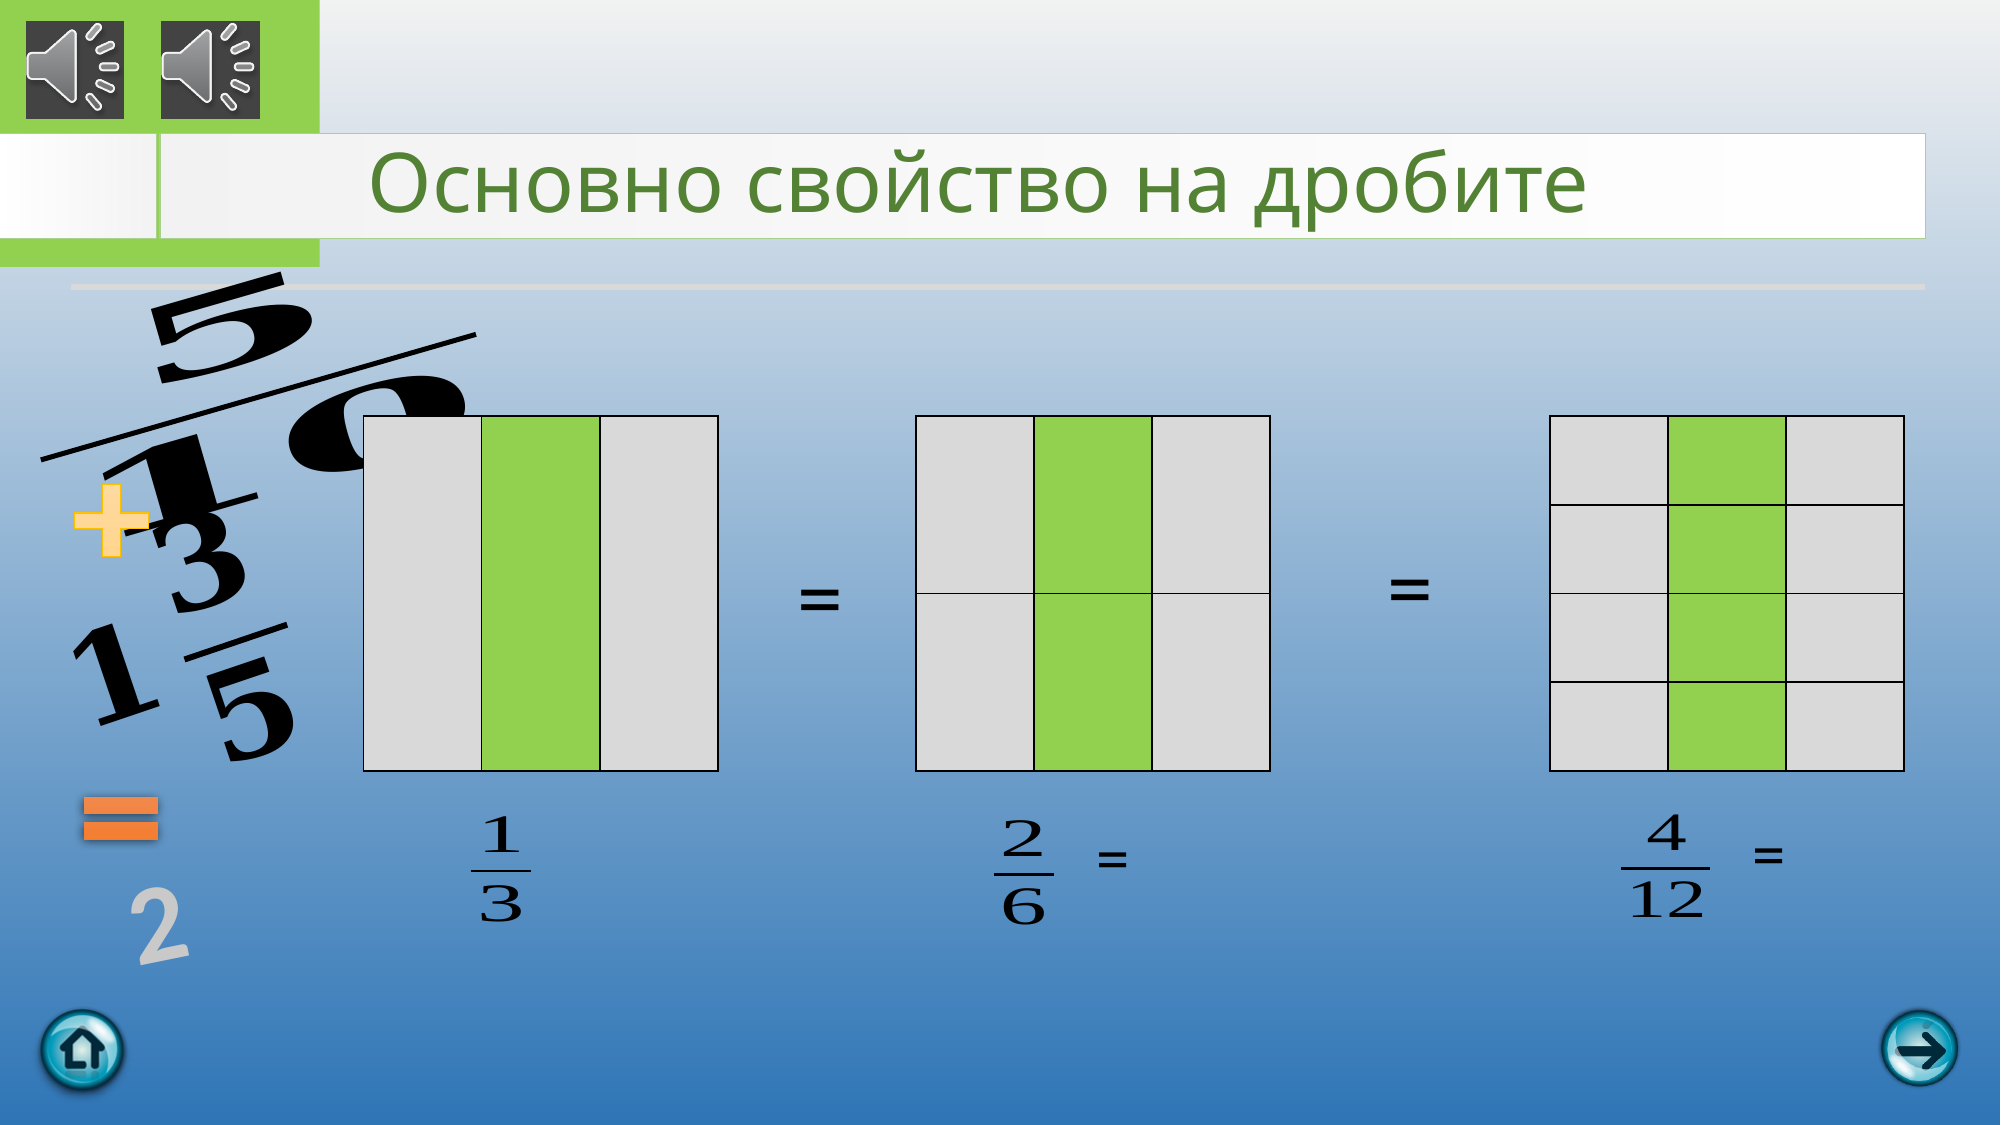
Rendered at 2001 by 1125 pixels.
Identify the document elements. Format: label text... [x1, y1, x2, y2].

table_cell [1551, 506, 1667, 593]
table_cell [1787, 683, 1903, 770]
table_cell [1669, 506, 1785, 593]
table_cell [1787, 506, 1903, 593]
picture [160, 19, 261, 120]
table_cell [1669, 594, 1785, 681]
picture [25, 19, 126, 120]
picture [34, 1005, 130, 1095]
text_box = [783, 530, 859, 656]
table_cell [917, 594, 1033, 770]
table_cell [1035, 594, 1151, 770]
table_header [1787, 417, 1903, 504]
table_header [1153, 417, 1269, 593]
table_cell [1551, 683, 1667, 770]
table_header [364, 417, 481, 770]
table_cell [1787, 594, 1903, 681]
title Основно свойство на дробите [352, 133, 1926, 239]
table_cell [1669, 683, 1785, 770]
text_box = [1373, 520, 1449, 646]
table_header [482, 417, 599, 770]
picture [1875, 1002, 1964, 1091]
table_cell [1153, 594, 1269, 770]
table_header [1551, 417, 1667, 504]
table_header [1669, 417, 1785, 504]
table_header [917, 417, 1033, 593]
table_header [1035, 417, 1151, 593]
table_header [601, 417, 717, 770]
table_cell [1551, 594, 1667, 681]
